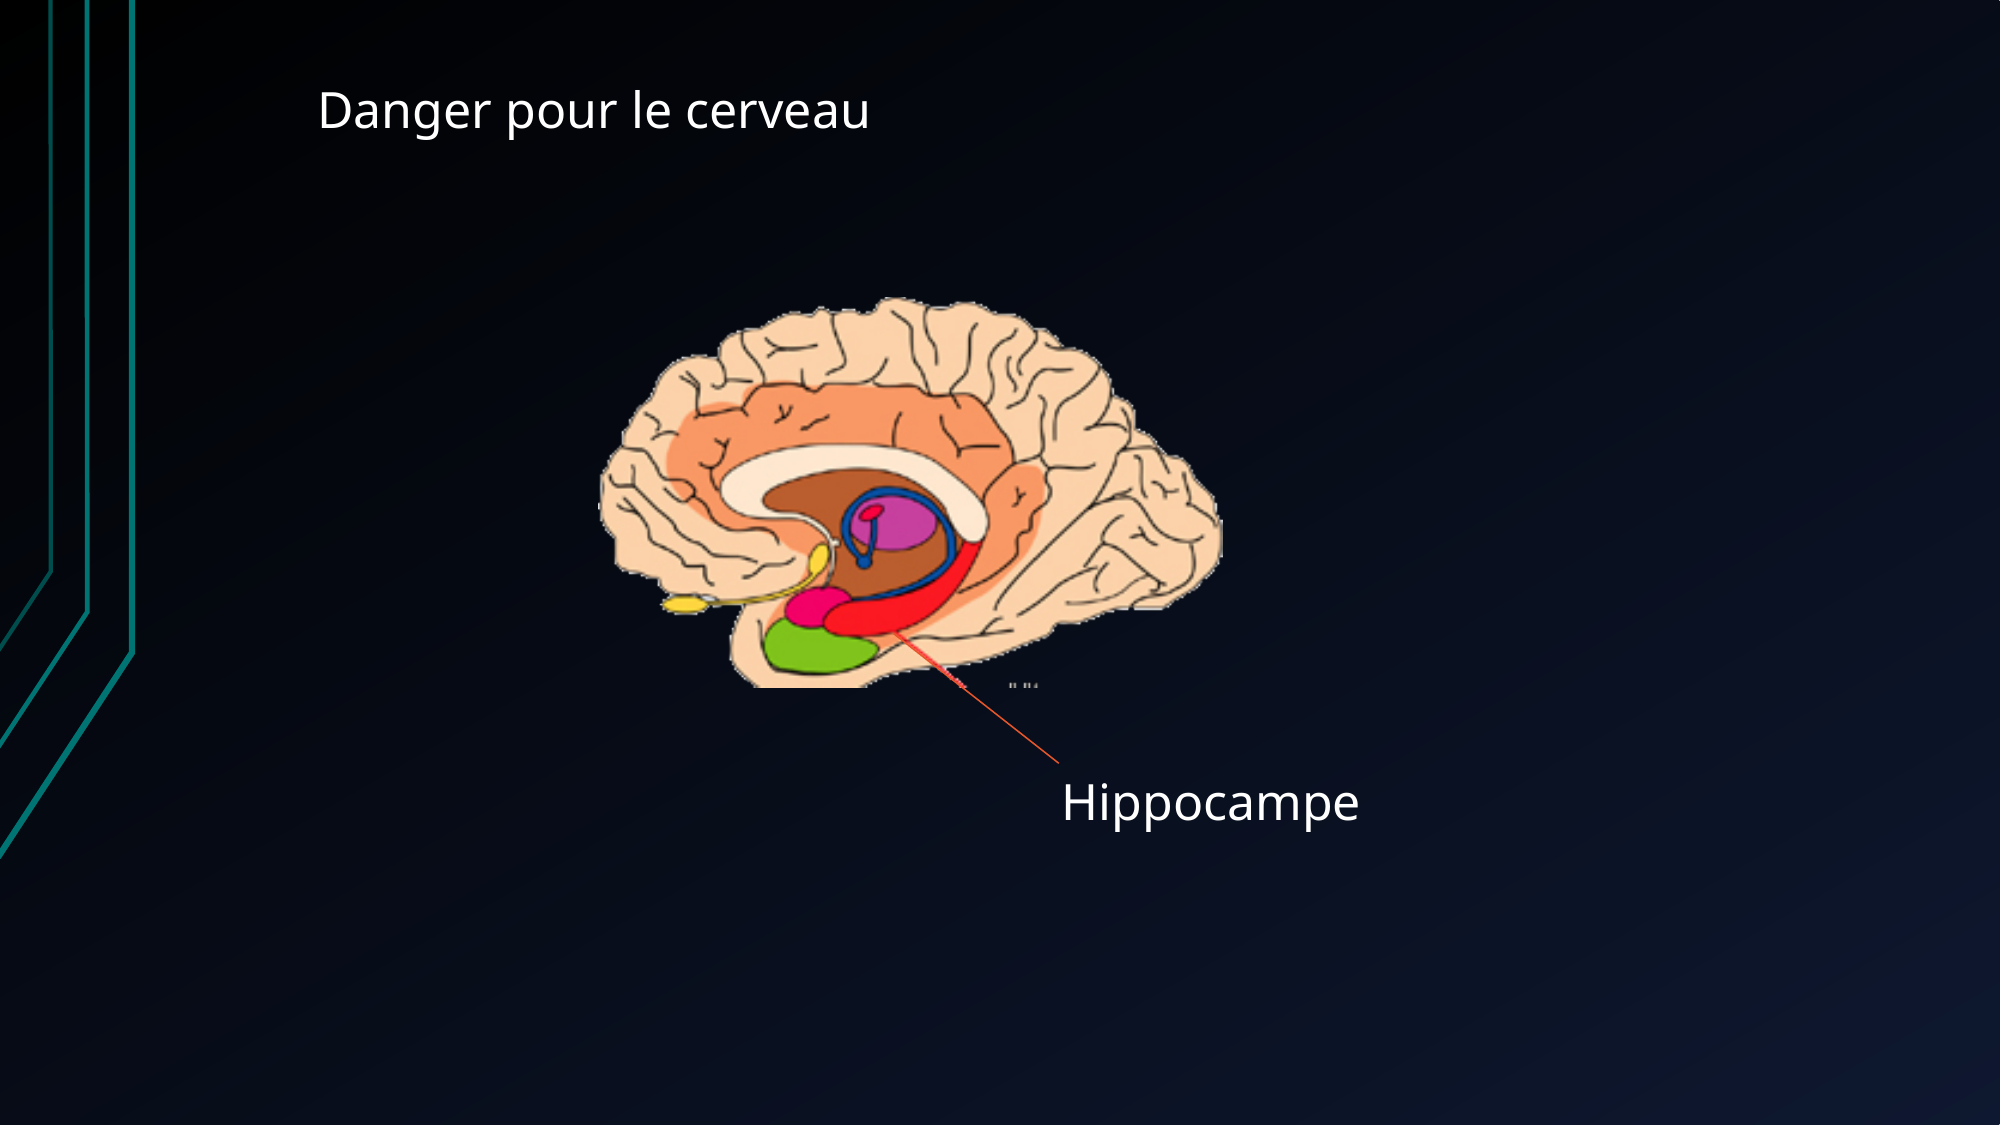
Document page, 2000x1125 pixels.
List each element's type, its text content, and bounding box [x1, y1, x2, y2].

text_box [893, 633, 1059, 764]
picture [597, 297, 1223, 688]
text_box Hippocampe [1046, 762, 1601, 838]
text_box Danger pour le cerveau [302, 70, 1000, 146]
